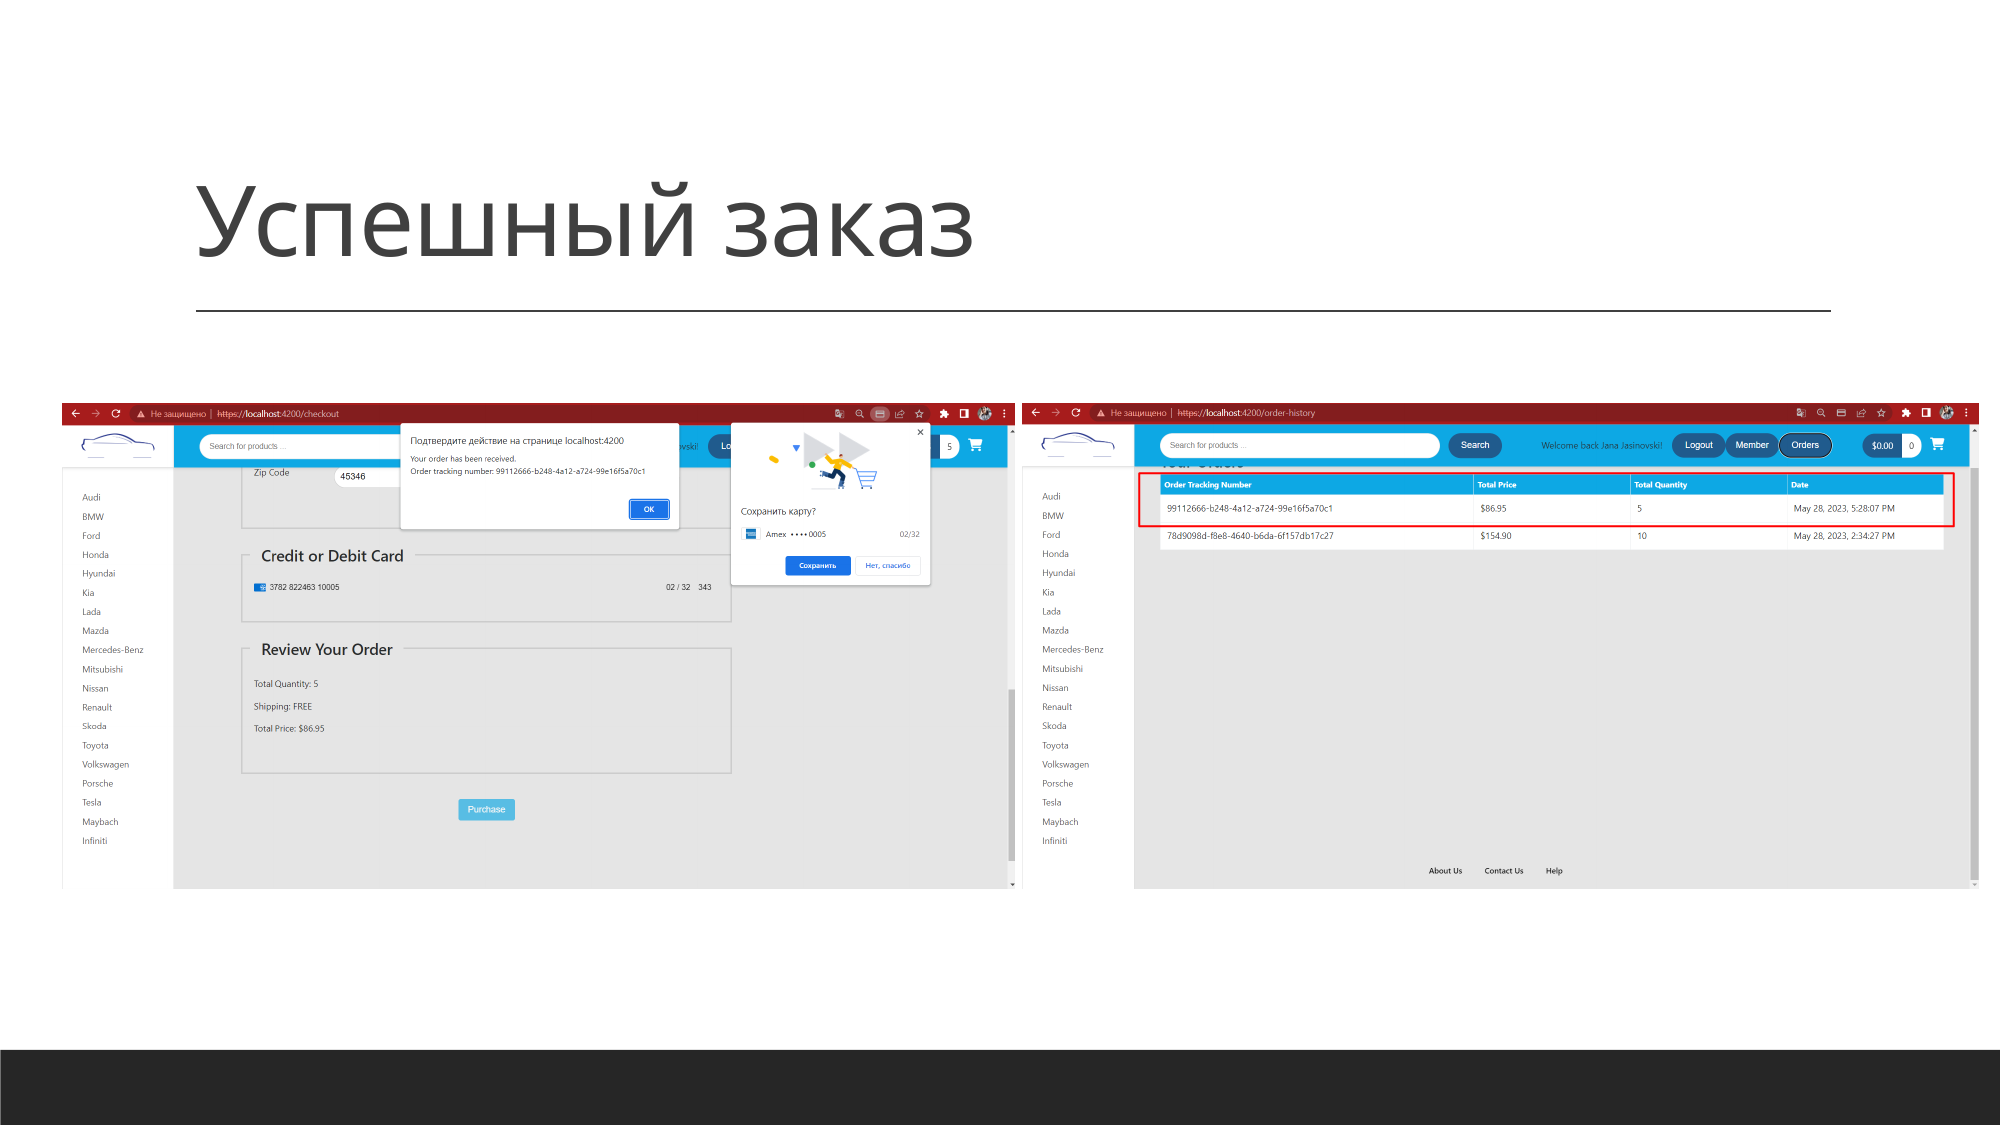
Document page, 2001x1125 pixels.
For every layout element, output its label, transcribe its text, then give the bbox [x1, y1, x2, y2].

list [61, 403, 1015, 889]
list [1021, 403, 1980, 889]
title Успешный заказ [180, 47, 1830, 285]
